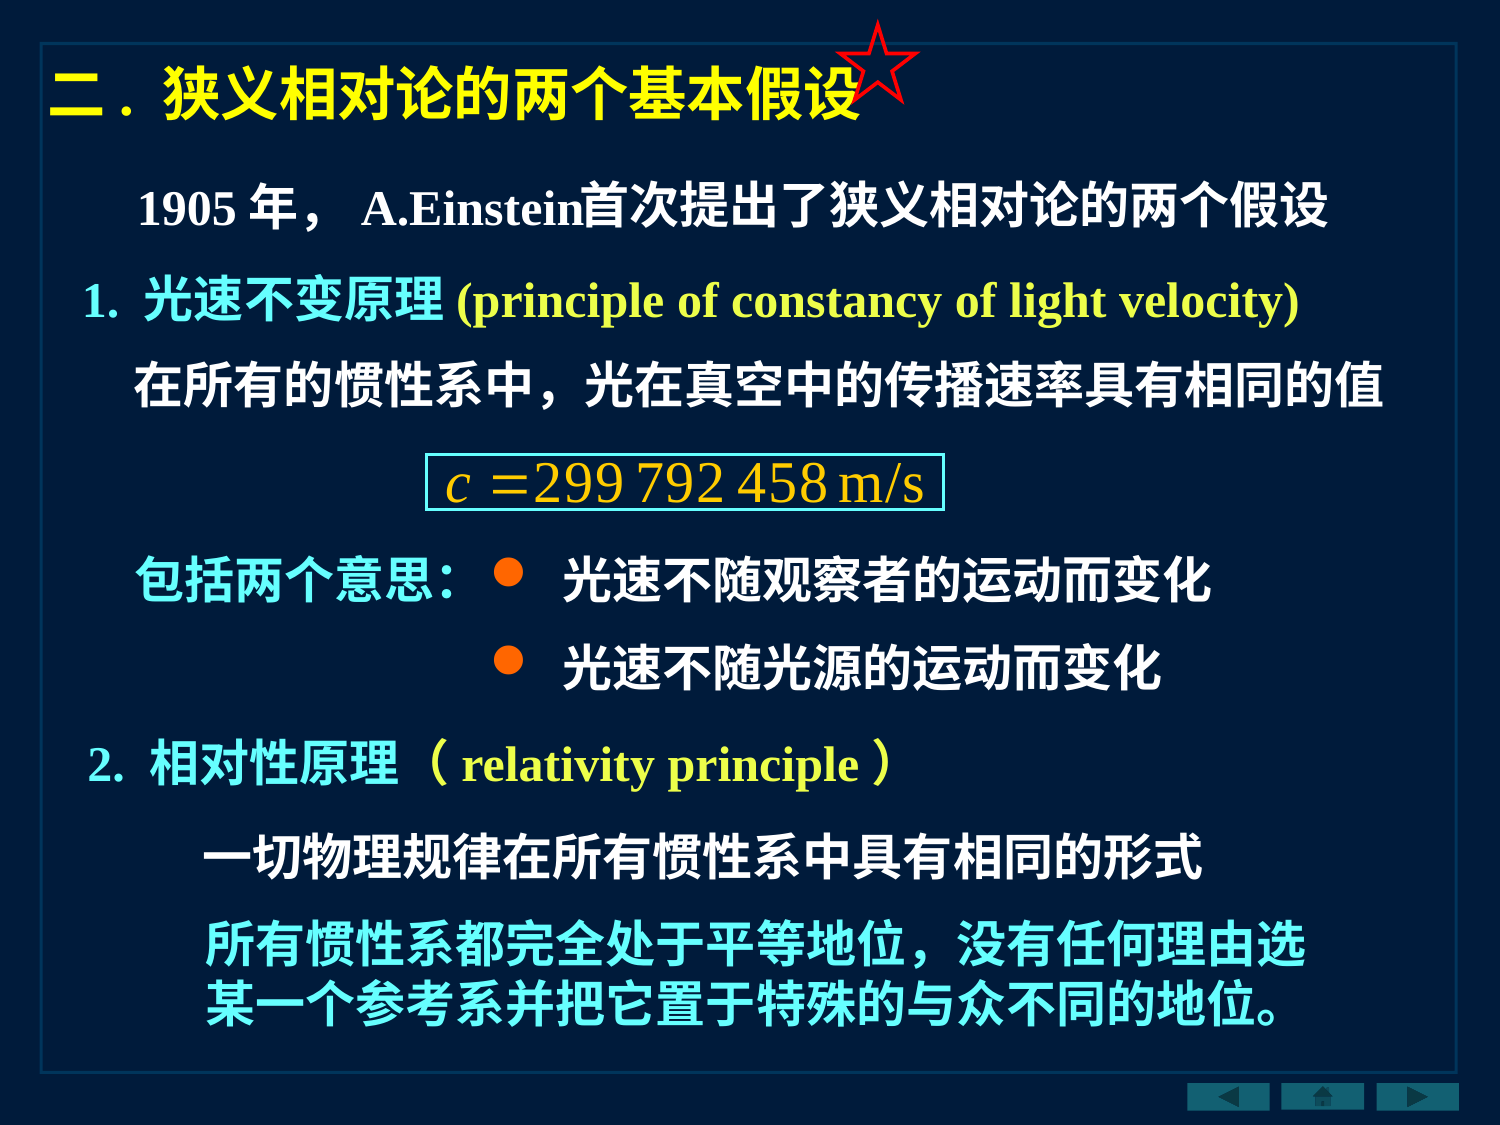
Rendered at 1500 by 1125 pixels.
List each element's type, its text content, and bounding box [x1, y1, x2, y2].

text_box 光速不随观察者的运动而变化 [474, 541, 1338, 617]
text_box 一切物理规律在所有惯性系中具有相同的形式 [187, 818, 1388, 894]
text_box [427, 455, 943, 509]
text_box 光速不随光源的运动而变化 [474, 629, 1338, 704]
text_box 1. 光速不变原理(principle of constancy of light velocity) [67, 260, 1400, 335]
text_box 包括两个意思： [119, 541, 474, 617]
text_box 在所有的惯性系中，光在真空中的传播速率具有相同的值 [119, 345, 1459, 421]
text_box 所有惯性系都完全处于平等地位，没有任何理由选某一个参考系并把它置于特殊的与众不同的地位。 [190, 905, 1366, 1041]
text_box [840, 24, 916, 100]
text_box 首次提出了狭义相对论的两个假设 [564, 166, 1490, 241]
text_box 1905年，A.Einstein [122, 168, 685, 244]
text_box 二. 狭义相对论的两个基本假设 [32, 54, 951, 130]
text_box 2. 相对性原理（relativity principle） [72, 723, 1447, 799]
